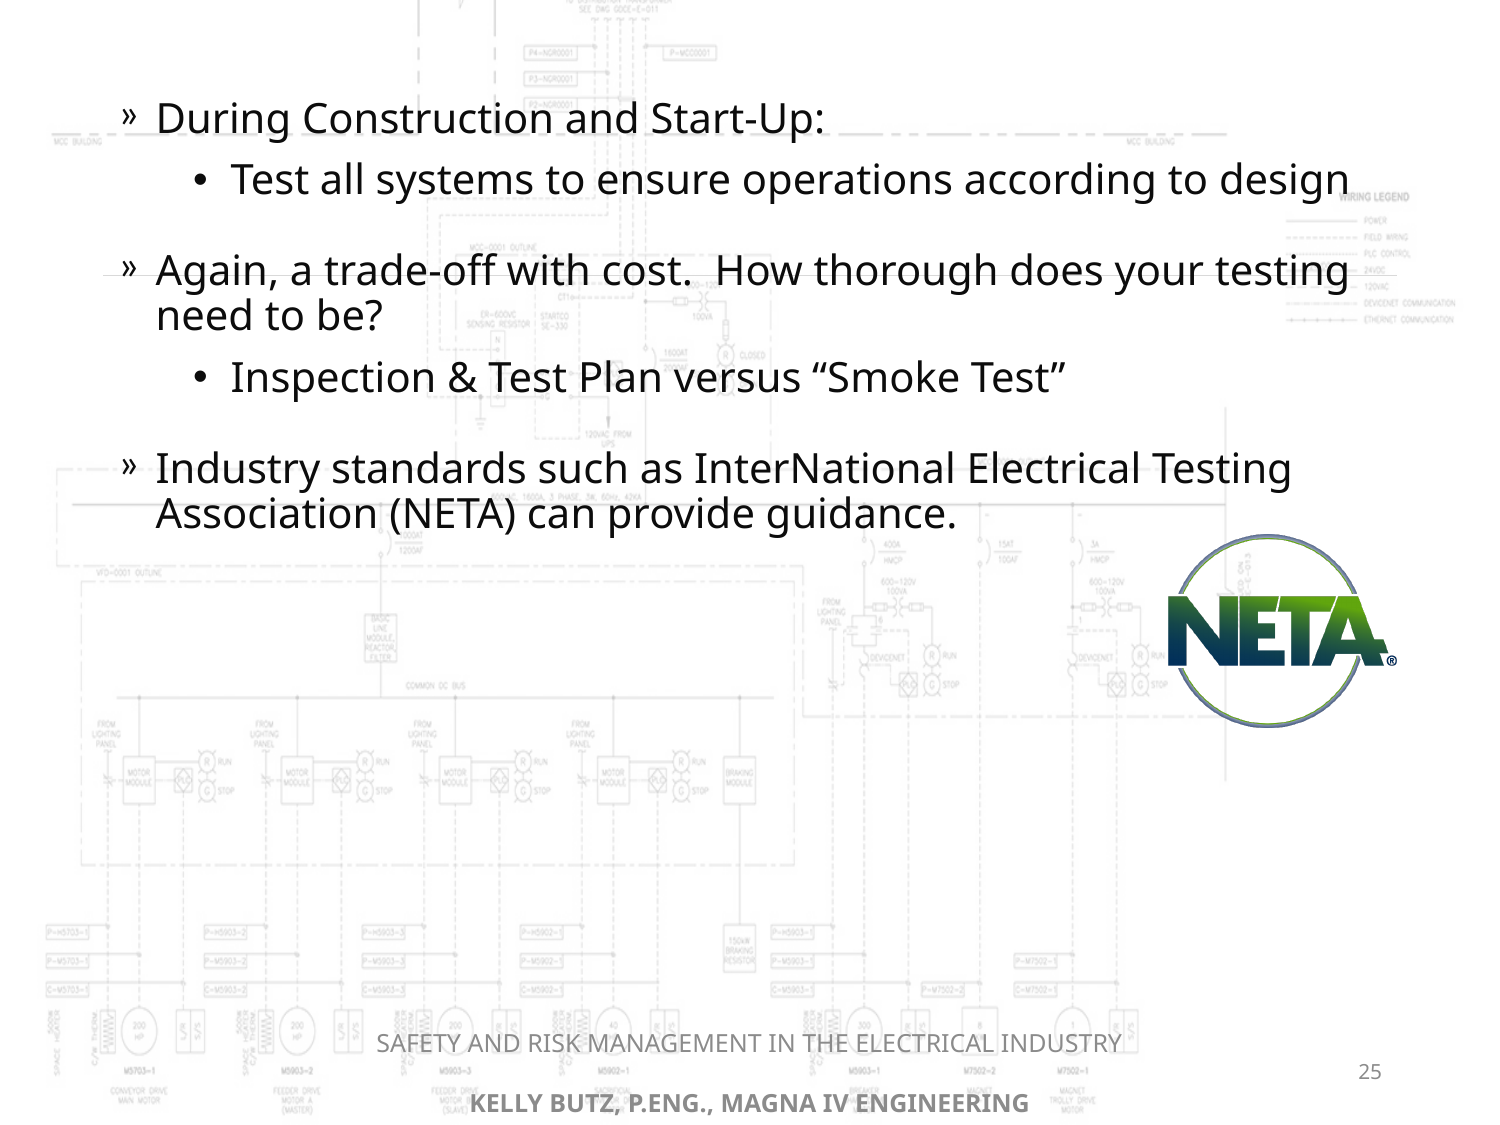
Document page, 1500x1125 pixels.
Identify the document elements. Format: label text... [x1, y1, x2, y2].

list During Construction and Start-Up: Test all systems to ensure operations according to design Again, a trade-off with cost. How thorough does your testing need to be? Inspection & Test Plan versus “Smoke Test” Industry standards such as InterNational Electrical Testing Association (NETA) can provide guidance. [103, 89, 1397, 1014]
footer SAFETY AND RISK MANAGEMENT IN THE ELECTRICAL INDUSTRY KELLY BUTZ, P.ENG., MAGNA IV ENGINEERING [358, 1042, 1141, 1103]
picture [1168, 534, 1397, 728]
slide_number 25 [1141, 1042, 1397, 1103]
